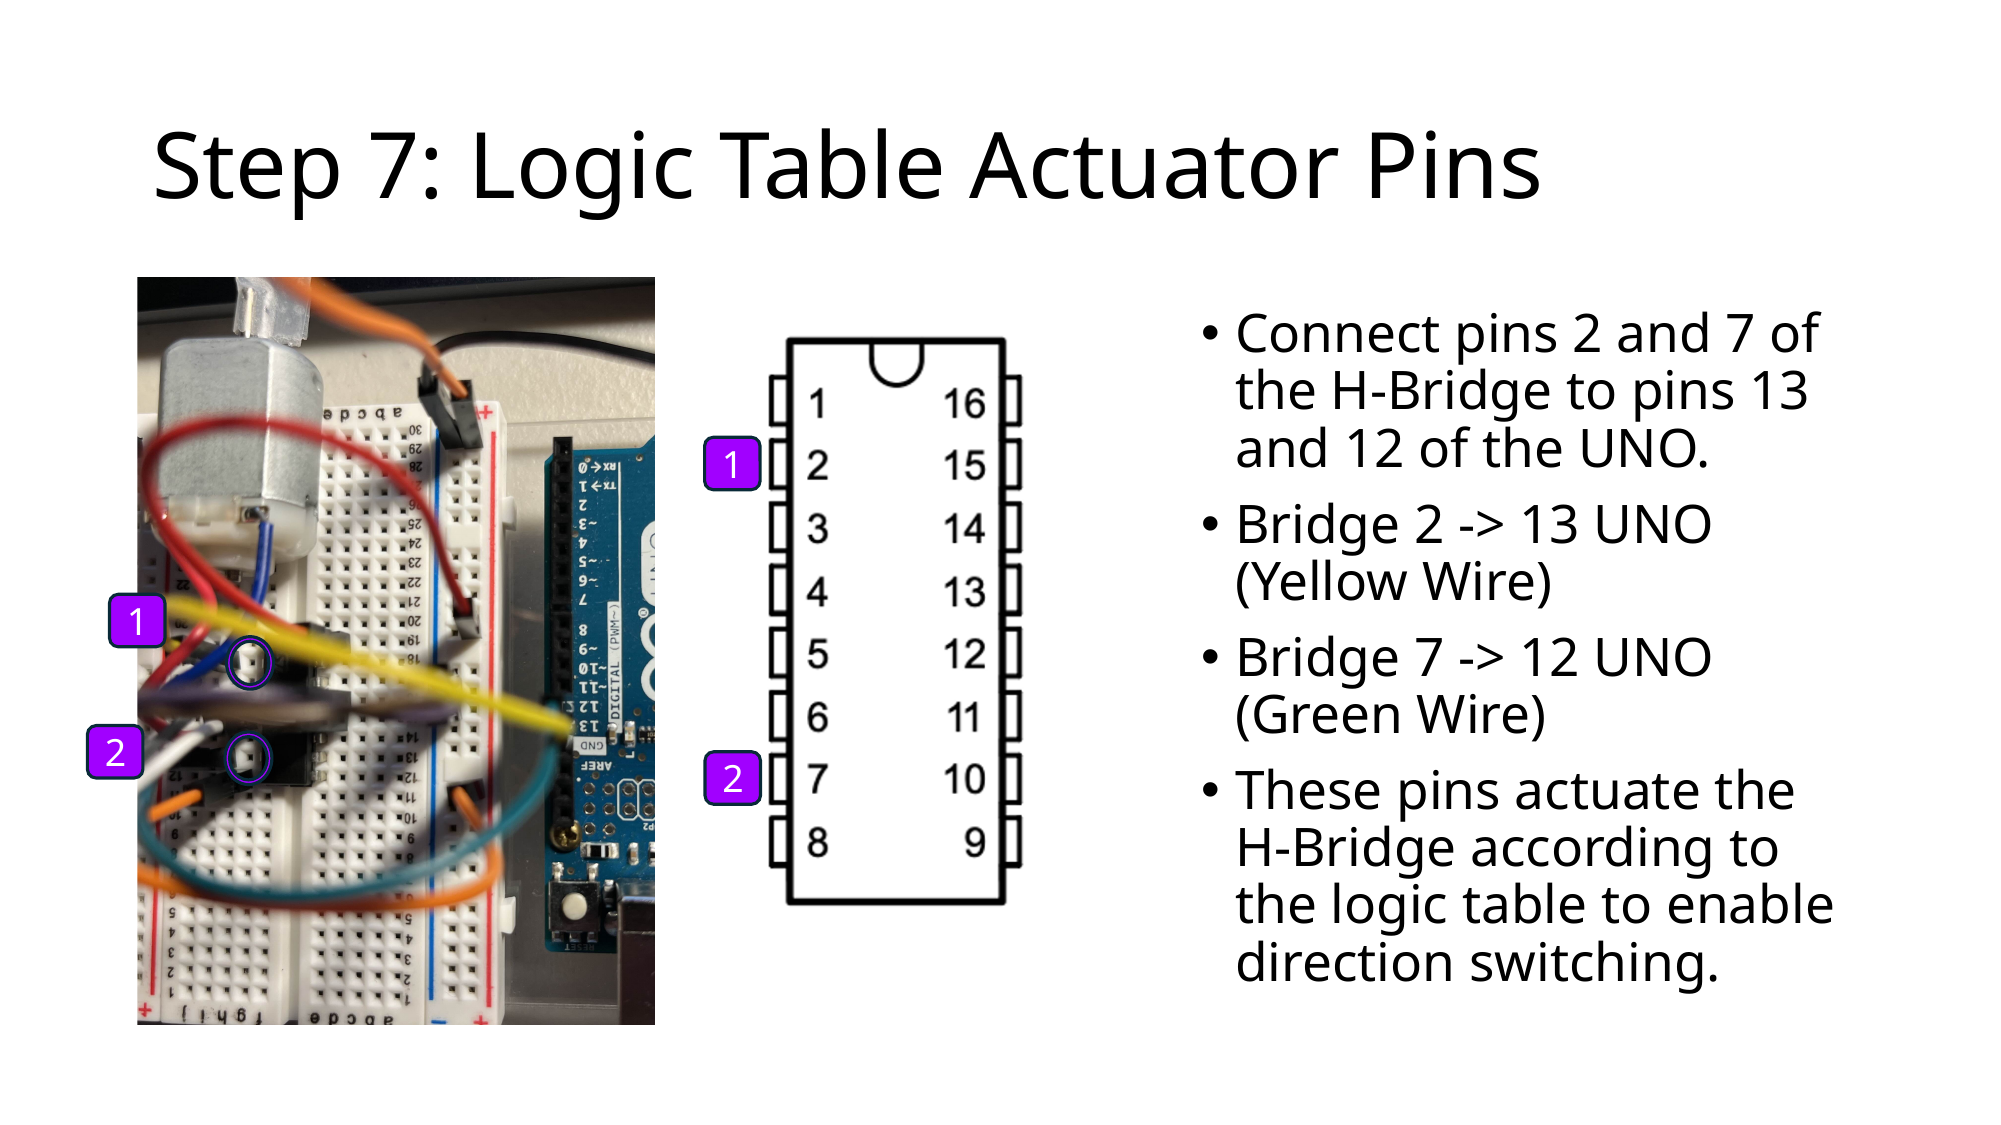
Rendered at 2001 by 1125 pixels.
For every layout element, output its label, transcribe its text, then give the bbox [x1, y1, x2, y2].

text_box 1 [703, 435, 760, 492]
text_box 1 [107, 592, 136, 649]
title Step 7: Logic Table Actuator Pins [137, 59, 1863, 278]
picture [649, 747, 656, 759]
picture [760, 324, 1032, 917]
text_box 2 [85, 723, 136, 780]
picture [136, 276, 656, 1025]
text_box 2 [703, 750, 760, 806]
list Connect pins 2 and 7 of the H-Bridge to pins 13 and 12 of the UNO. Bridge 2 -> 13 UNO (Yellow Wire) Bridge 7 -> 12 UNO (Green Wire) These pins actuate the H-Bridge according to the logic table to enable direction switching. [1186, 299, 1863, 1014]
